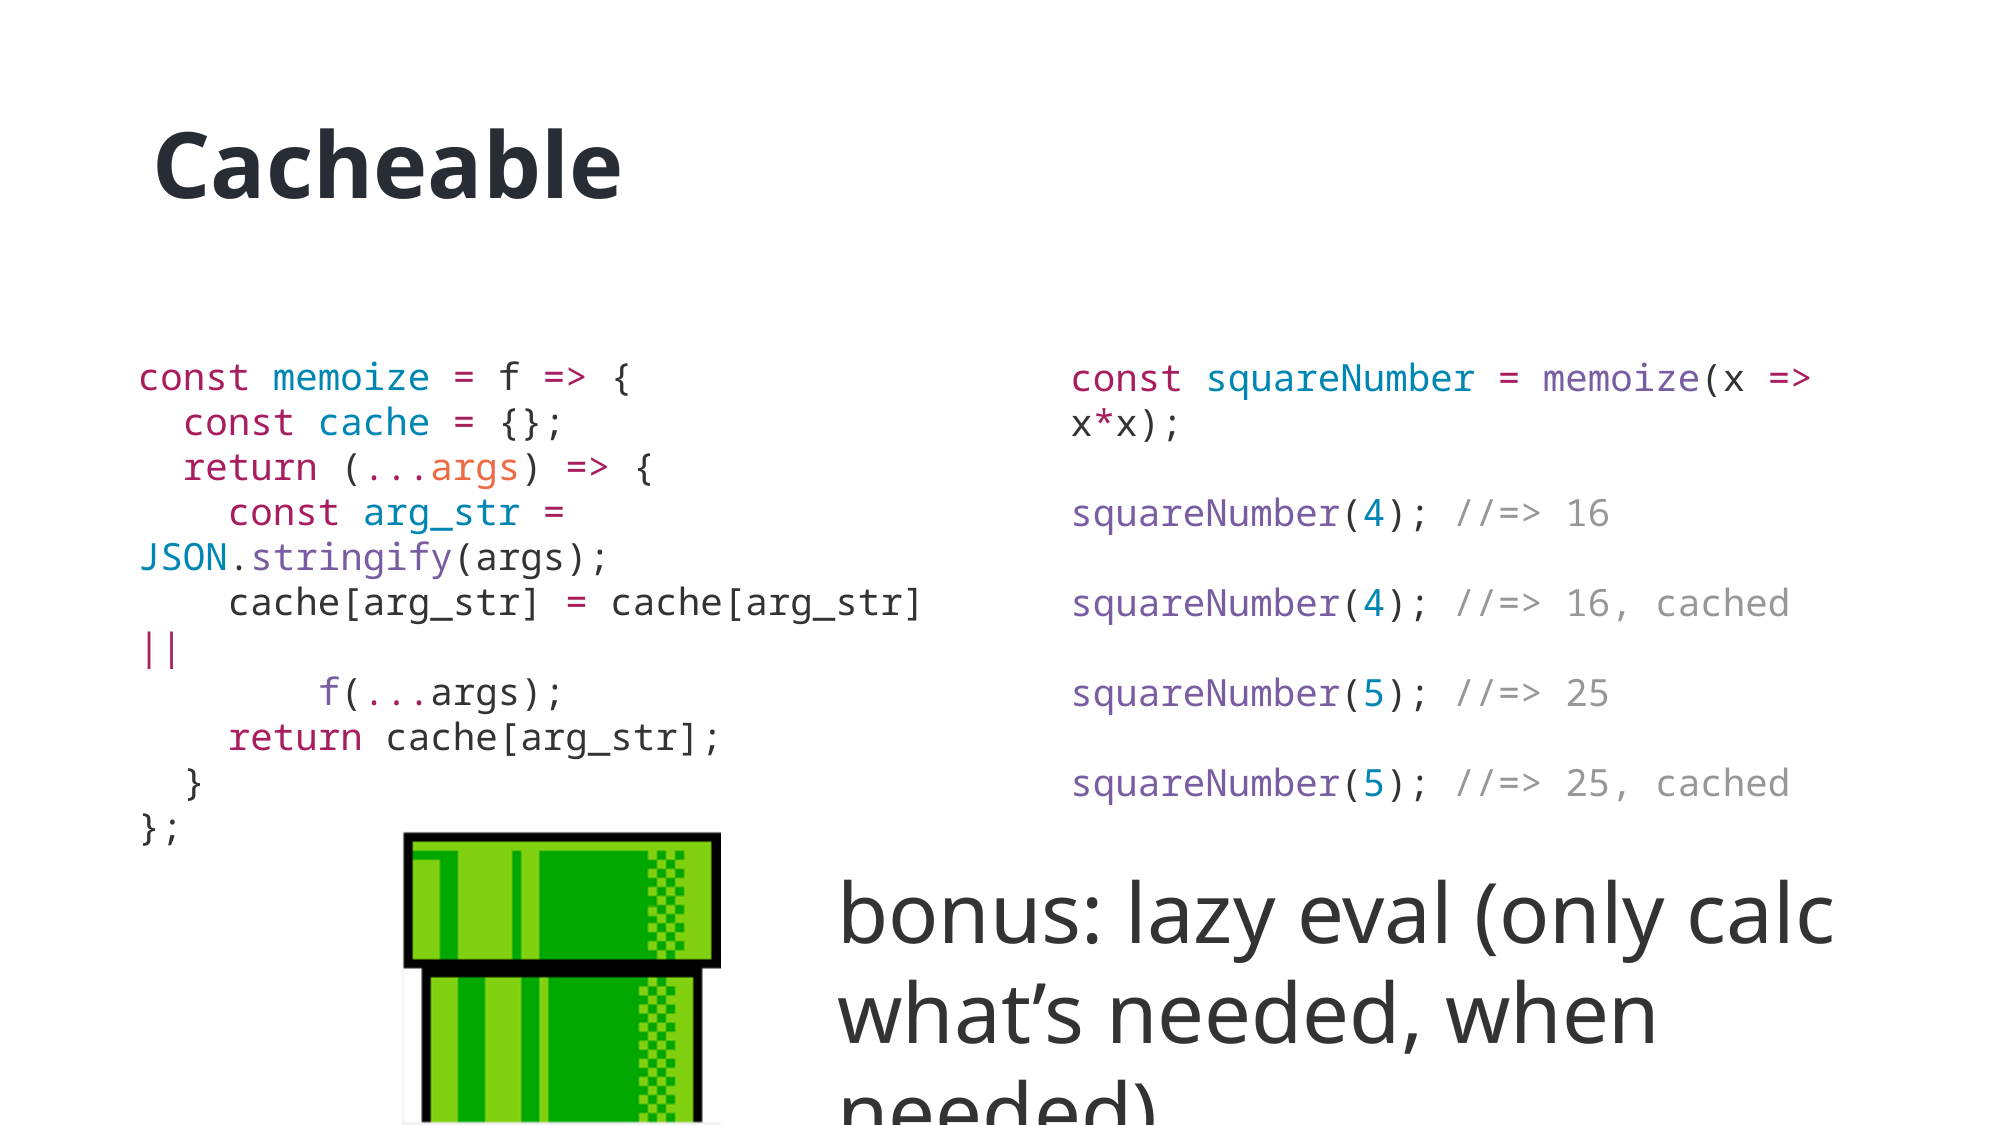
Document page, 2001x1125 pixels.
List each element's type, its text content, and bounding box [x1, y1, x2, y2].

text_box const memoize = f => { const cache = {}; return (...args) => { const arg_str = JSON.stringify(args); cache[arg_str] = cache[arg_str] || f(...args); return cache[arg_str]; } }; [123, 345, 1000, 856]
picture [402, 831, 721, 1125]
title Cacheable [137, 59, 1863, 278]
text_box const squareNumber = memoize(x => x*x); squareNumber(4); //=> 16 squareNumber(4); //=> 16, cached squareNumber(5); //=> 25 squareNumber(5); //=> 25, cached [1055, 346, 1903, 853]
text_box bonus: lazy eval (only calc what’s needed, when needed) [822, 853, 1991, 1125]
